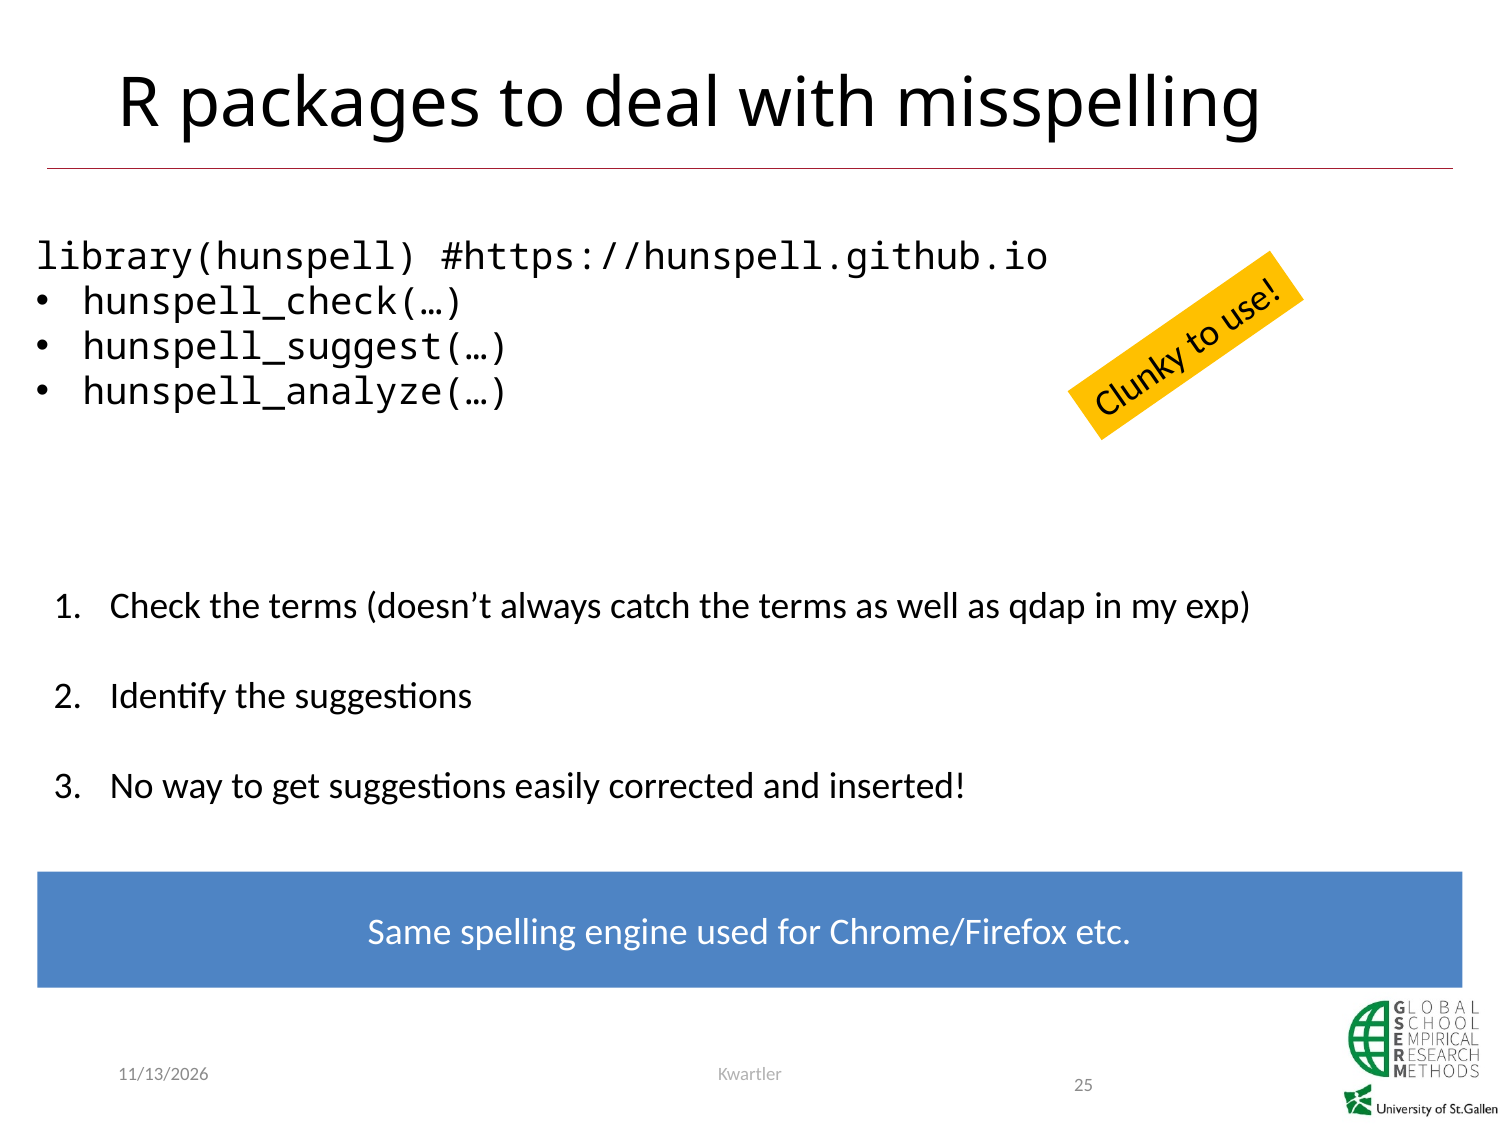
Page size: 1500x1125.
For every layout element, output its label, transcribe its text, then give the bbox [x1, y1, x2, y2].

text_box library(hunspell) #https://hunspell.github.io hunspell_check(…) hunspell_suggest(…) hunspell_analyze(…) [21, 224, 1063, 420]
text_box Clunky to use! [1067, 250, 1304, 441]
text_box Check the terms (doesn’t always catch the terms as well as qdap in my exp) Identify the suggestions No way to get suggestions easily corrected and inserted! [38, 574, 1454, 859]
slide_number 25 [1059, 1042, 1200, 1103]
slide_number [103, 1042, 441, 1103]
picture [1342, 992, 1500, 1125]
title R packages to deal with misspelling [103, 59, 1397, 157]
text_box Same spelling engine used for Chrome/Firefox etc. [36, 871, 1463, 989]
footer Kwartler [496, 1042, 1004, 1103]
